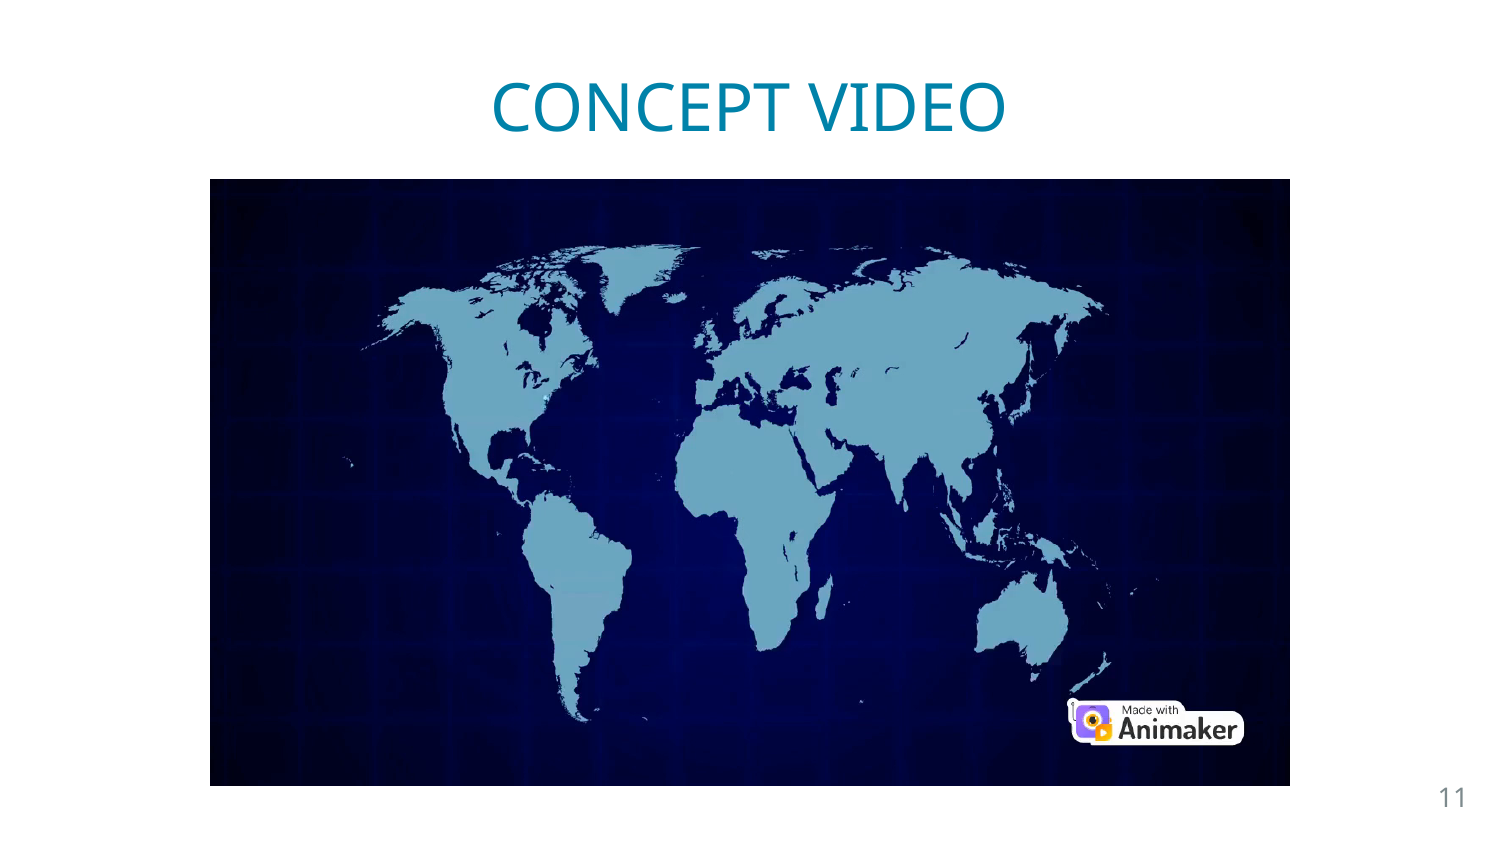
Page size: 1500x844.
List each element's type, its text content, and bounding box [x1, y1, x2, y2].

slide_number 11 [1411, 775, 1469, 822]
text_box CONCEPT VIDEO [268, 57, 1232, 176]
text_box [209, 178, 1291, 787]
